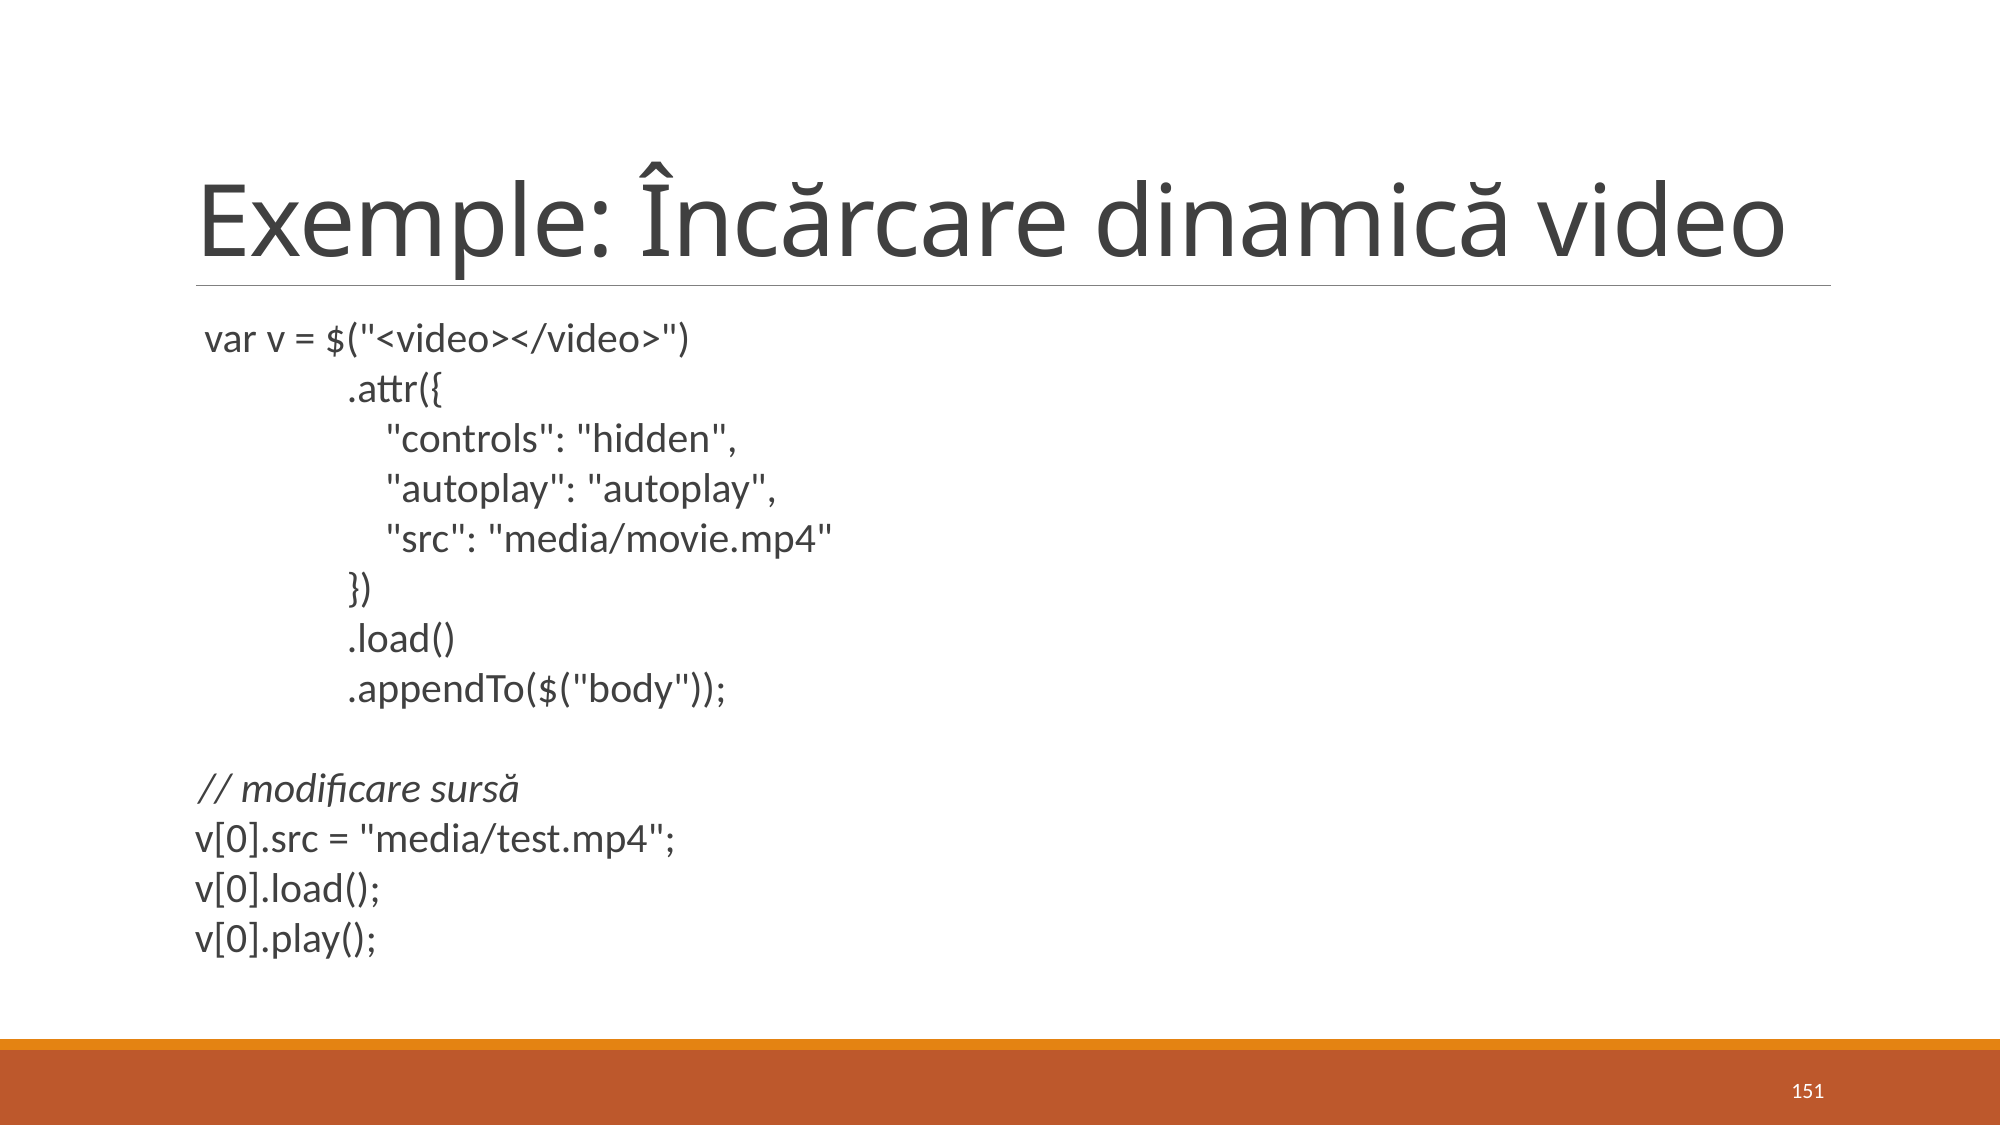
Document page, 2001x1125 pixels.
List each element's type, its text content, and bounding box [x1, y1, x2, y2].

slide_number 151 [1624, 1059, 1840, 1120]
title Exemple: Încărcare dinamică video [179, 47, 1830, 285]
list var v = $("<video></video>") .attr({ "controls": "hidden", "autoplay": "autoplay", "src": "media/movie.mp4" }) .load() .appendTo($("body")); // modificare sursă v[0].src = "media/test.mp4"; v[0].load(); v[0].play(); [179, 302, 1830, 963]
